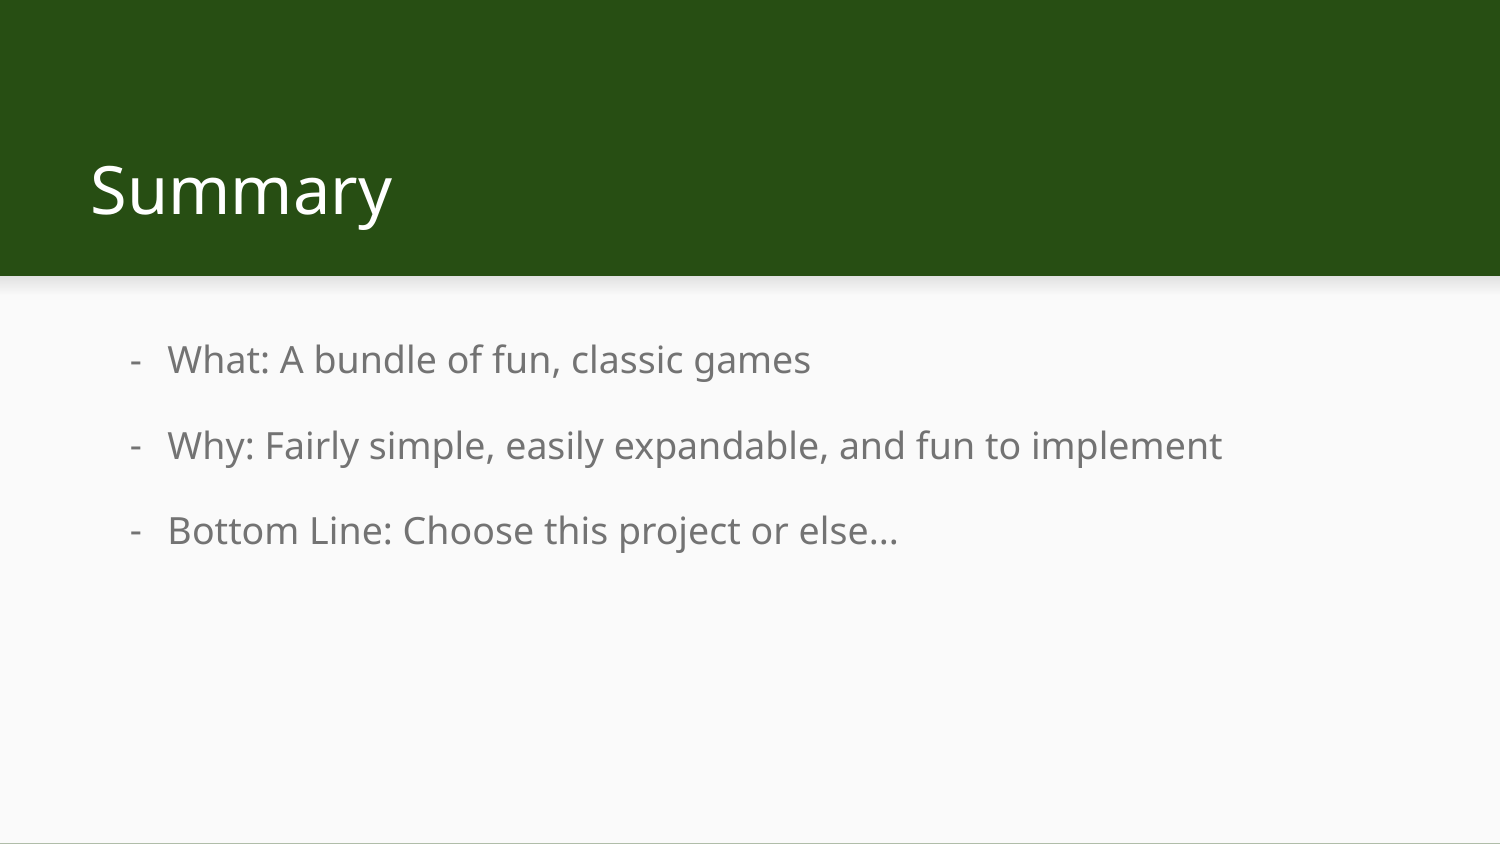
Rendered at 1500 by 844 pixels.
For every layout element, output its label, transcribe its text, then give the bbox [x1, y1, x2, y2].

title Summary [75, 117, 1425, 244]
list What: A bundle of fun, classic games Why: Fairly simple, easily expandable, and fun to implement Bottom Line: Choose this project or else... [77, 314, 1427, 760]
